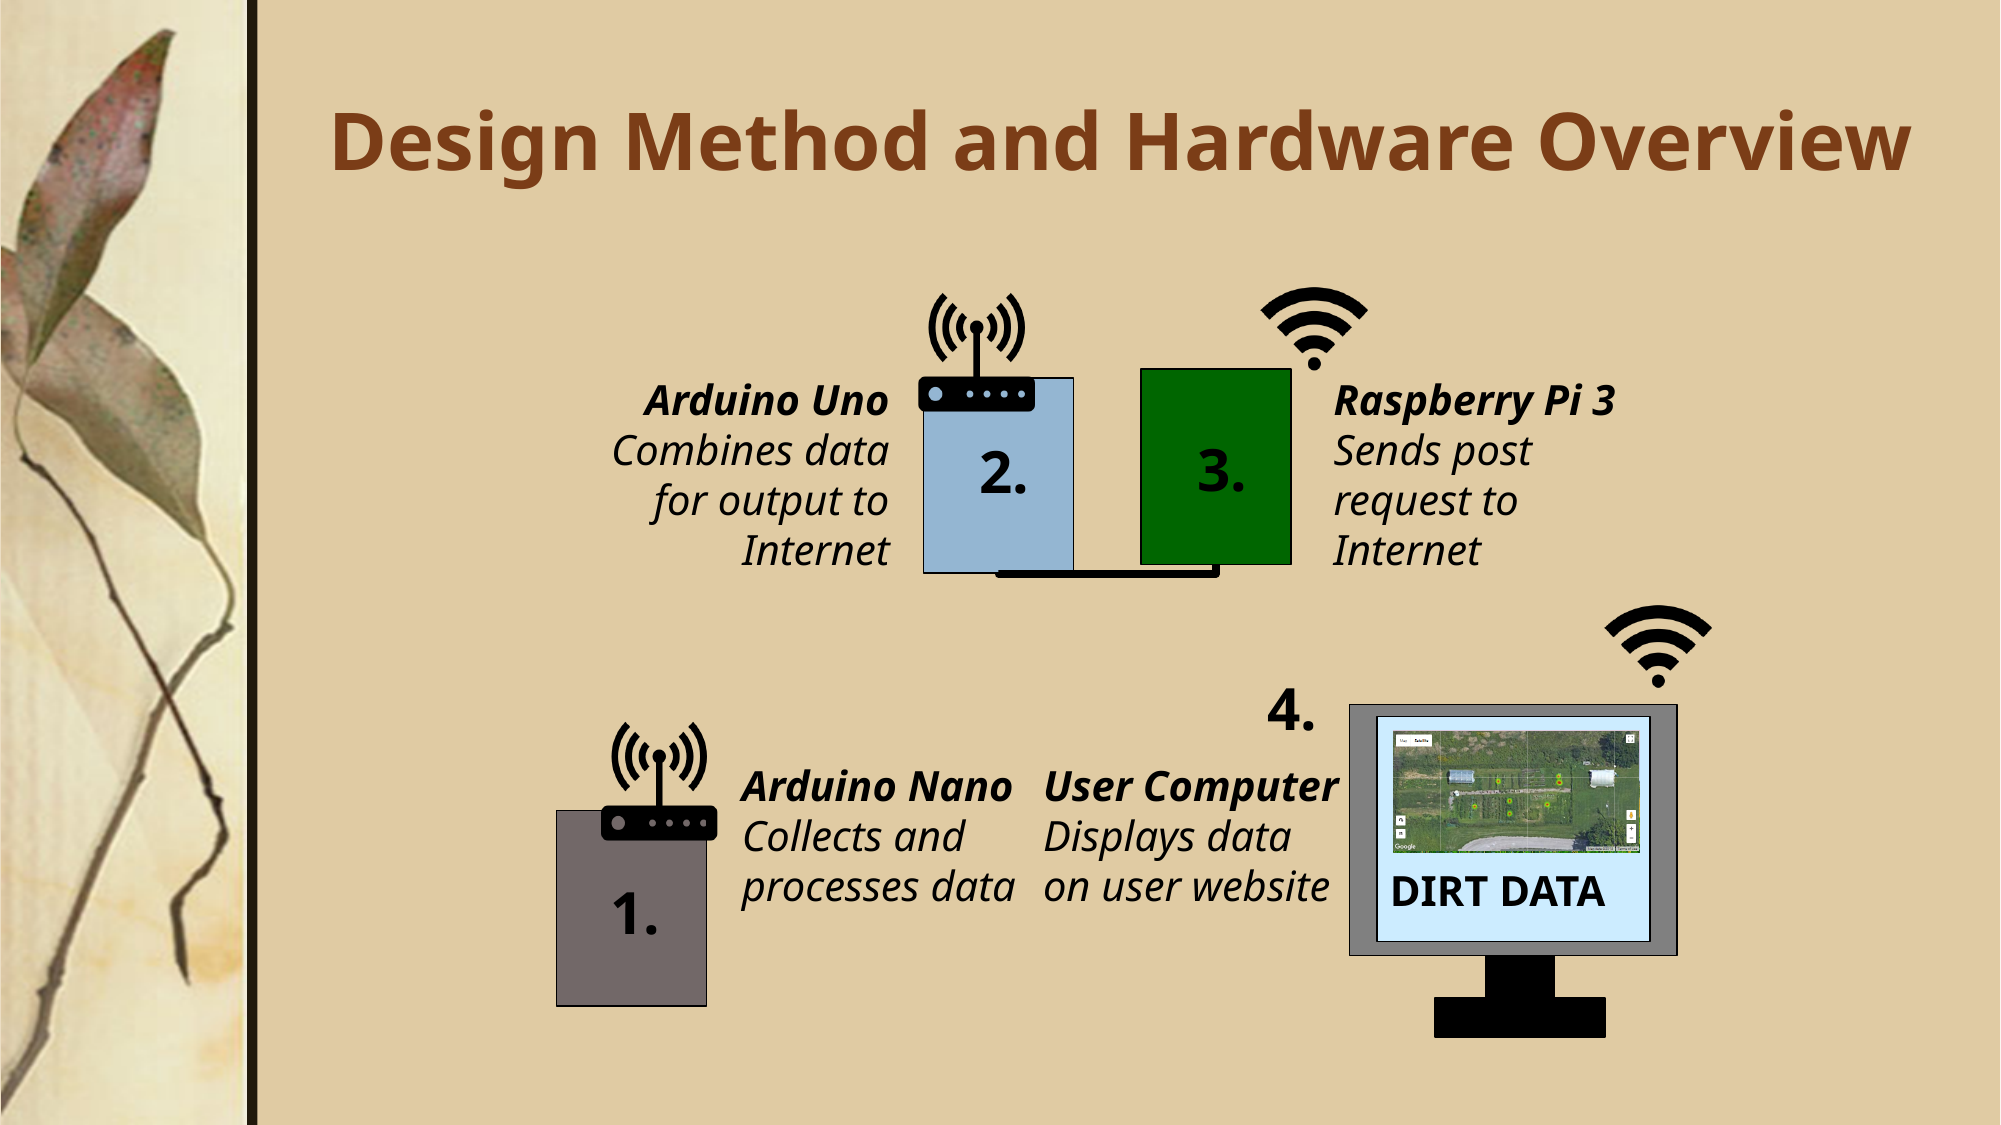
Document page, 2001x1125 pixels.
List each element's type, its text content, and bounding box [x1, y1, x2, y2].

picture [1, 0, 247, 1125]
title Design Method and Hardware Overview [313, 45, 1954, 233]
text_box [556, 268, 1712, 1037]
